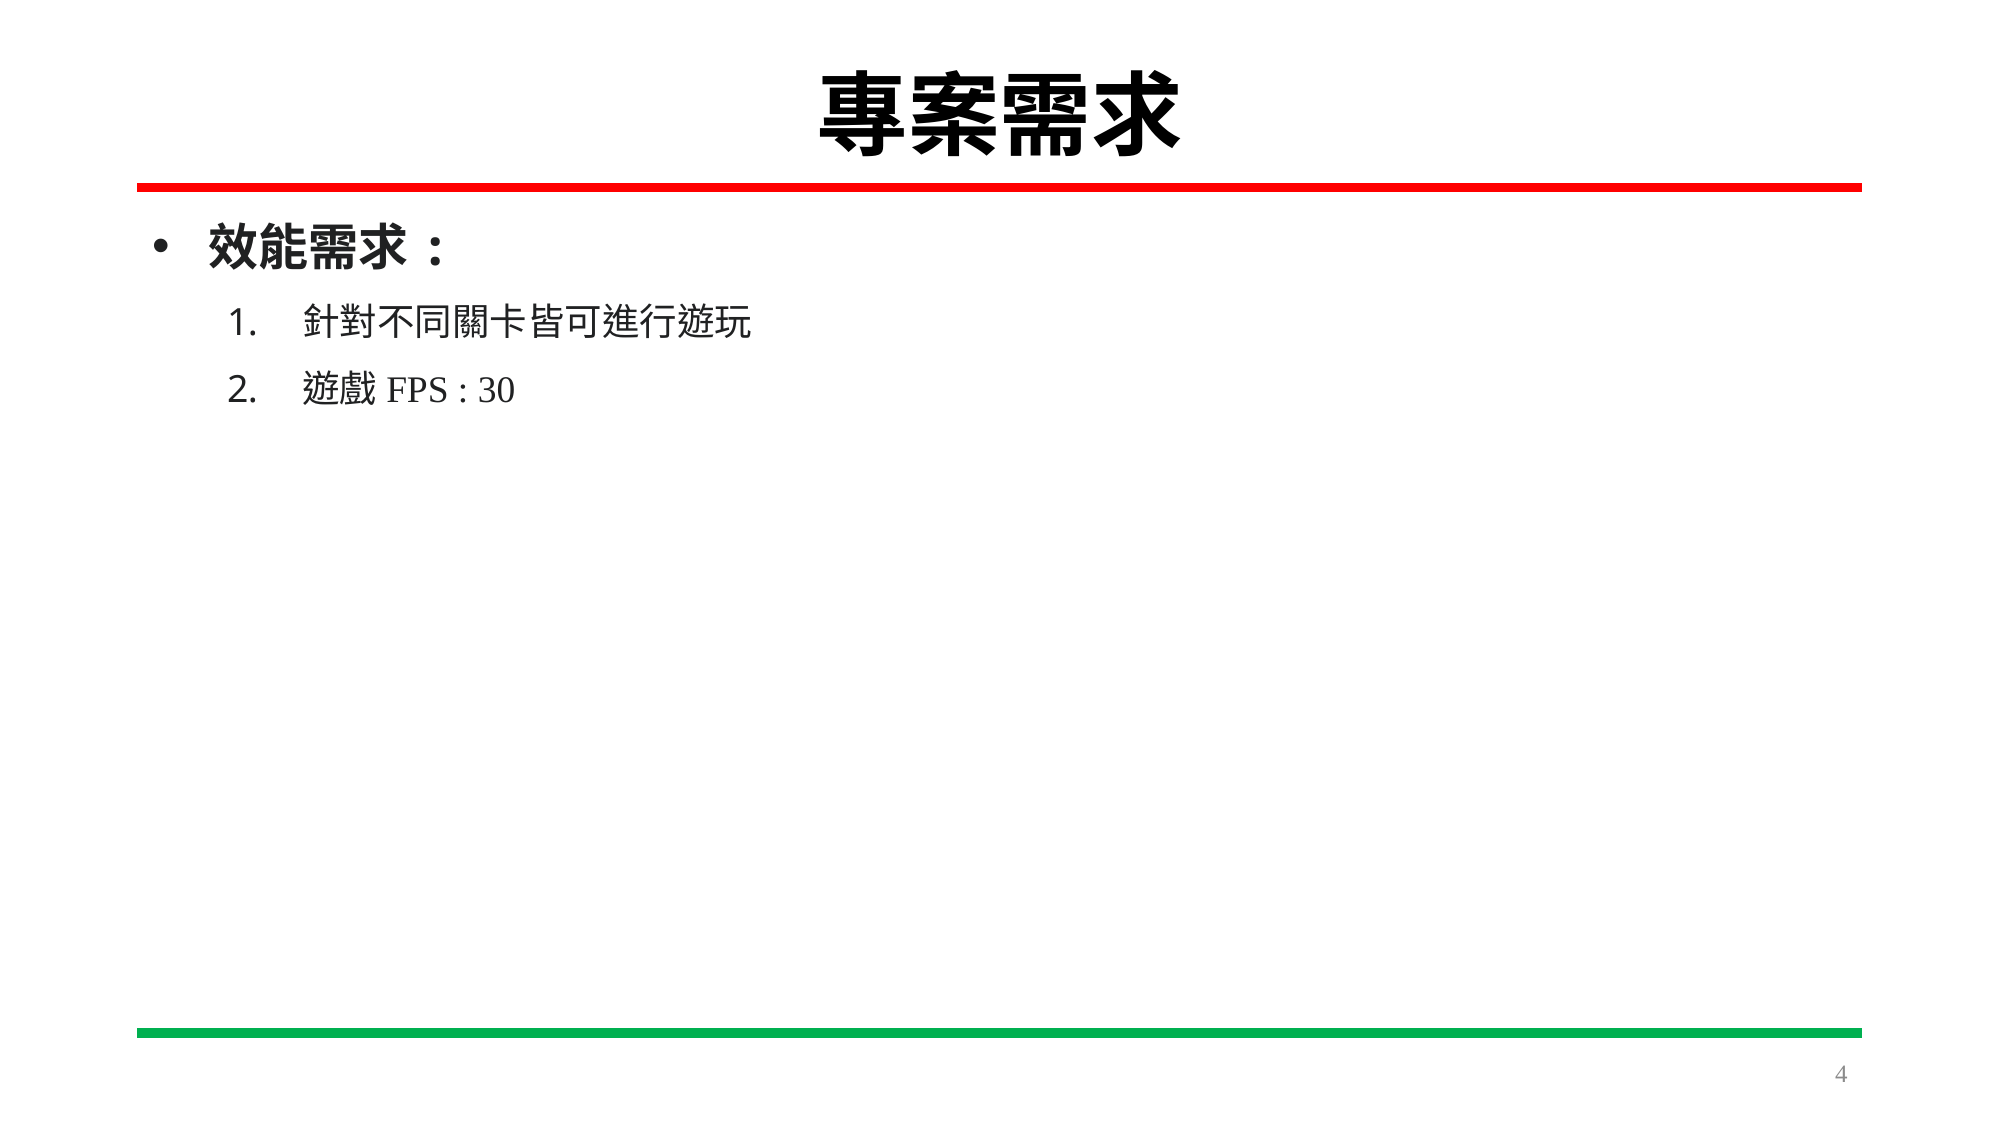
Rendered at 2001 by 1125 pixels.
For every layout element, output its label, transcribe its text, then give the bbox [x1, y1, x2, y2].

title 專案需求 [137, 59, 1863, 177]
text_box 效能需求: 針對不同關卡皆可進行遊玩 遊戲FPS : 30 [137, 177, 1863, 508]
slide_number 4 [1412, 1042, 1863, 1103]
